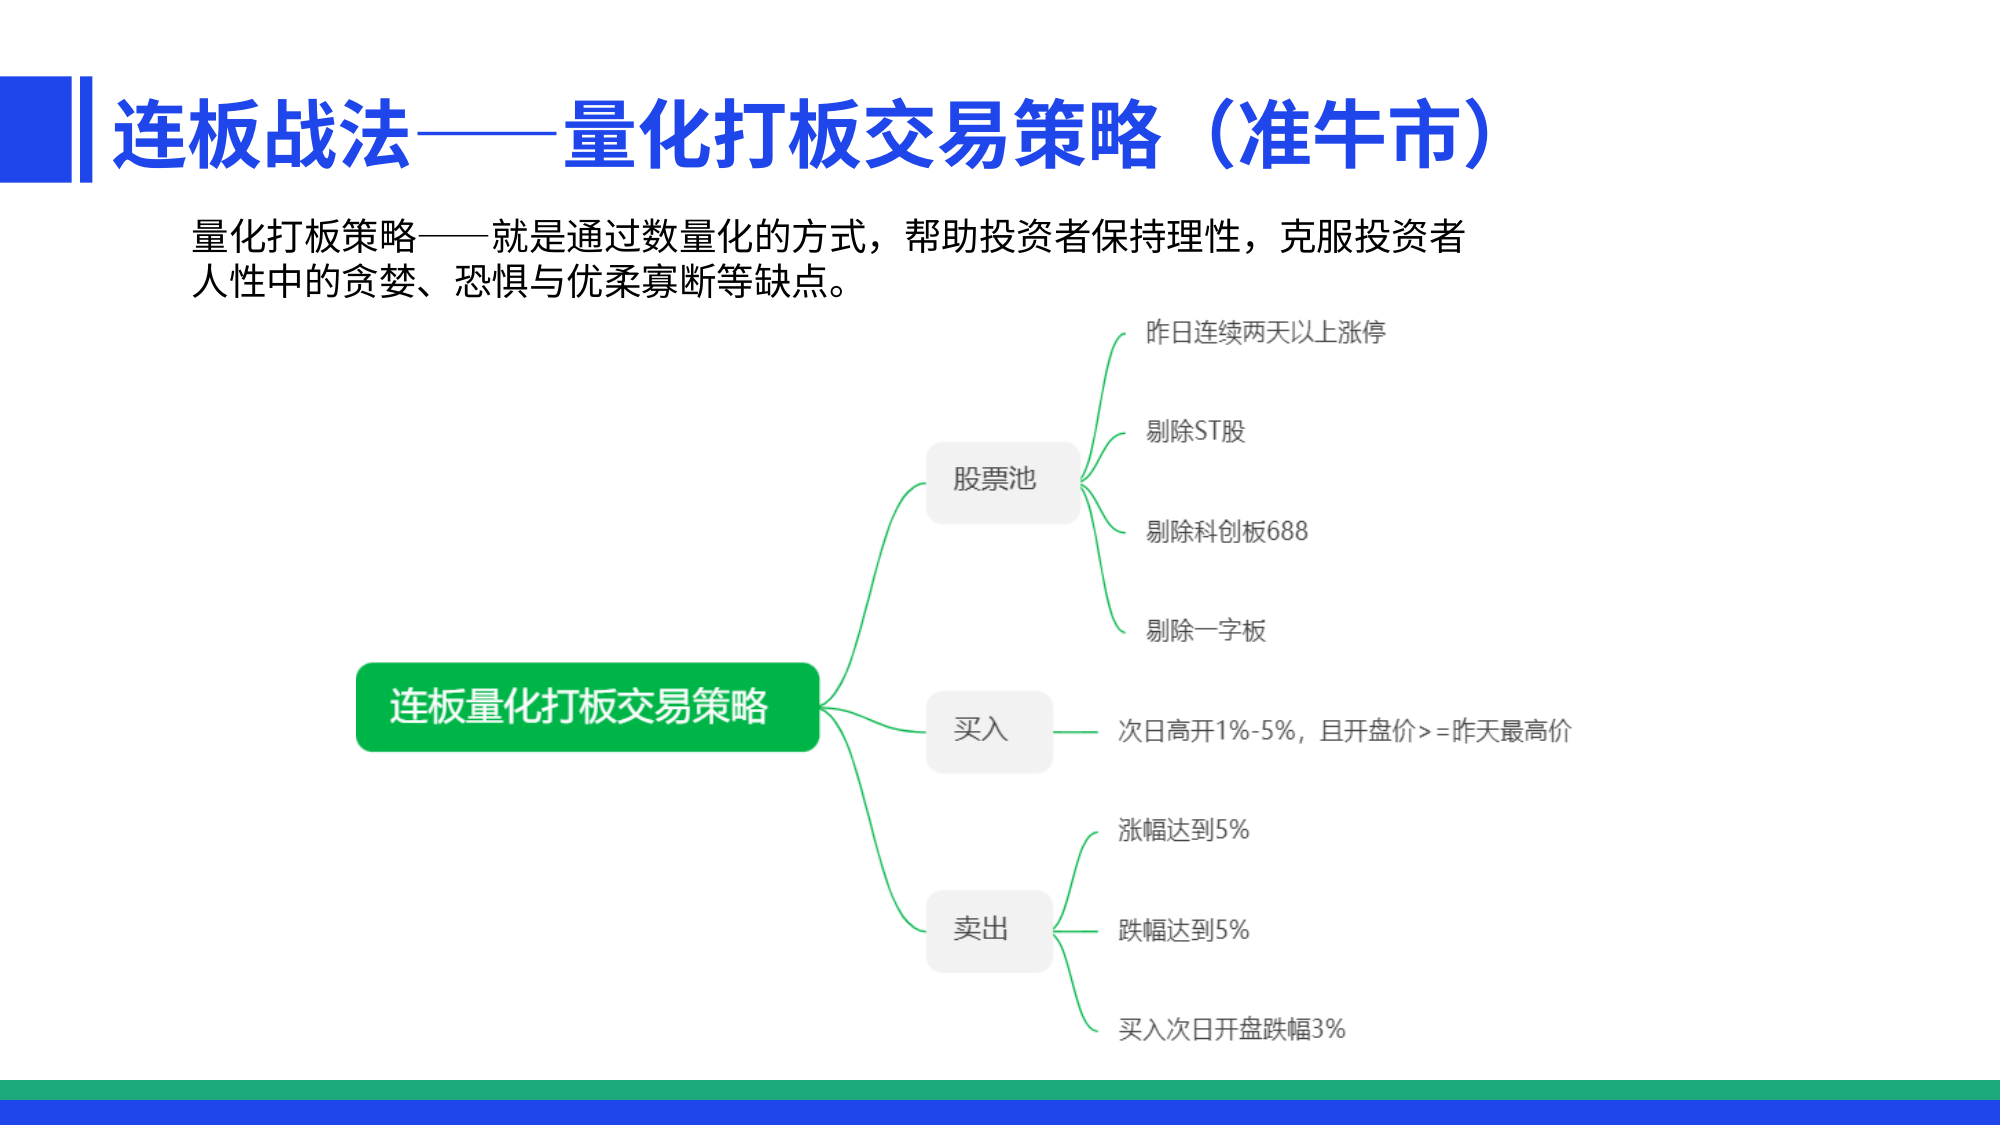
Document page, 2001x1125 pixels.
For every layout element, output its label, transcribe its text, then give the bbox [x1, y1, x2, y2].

text_box [80, 76, 93, 183]
text_box [0, 1100, 2000, 1125]
picture [356, 301, 1610, 1071]
text_box [0, 1080, 2000, 1100]
text_box 量化打板策略——就是通过数量化的方式，帮助投资者保持理性，克服投资者人性中的贪婪、恐惧与优柔寡断等缺点。 [177, 205, 1493, 311]
text_box 连板战法——量化打板交易策略（准牛市） [97, 79, 1929, 185]
text_box [0, 76, 72, 183]
